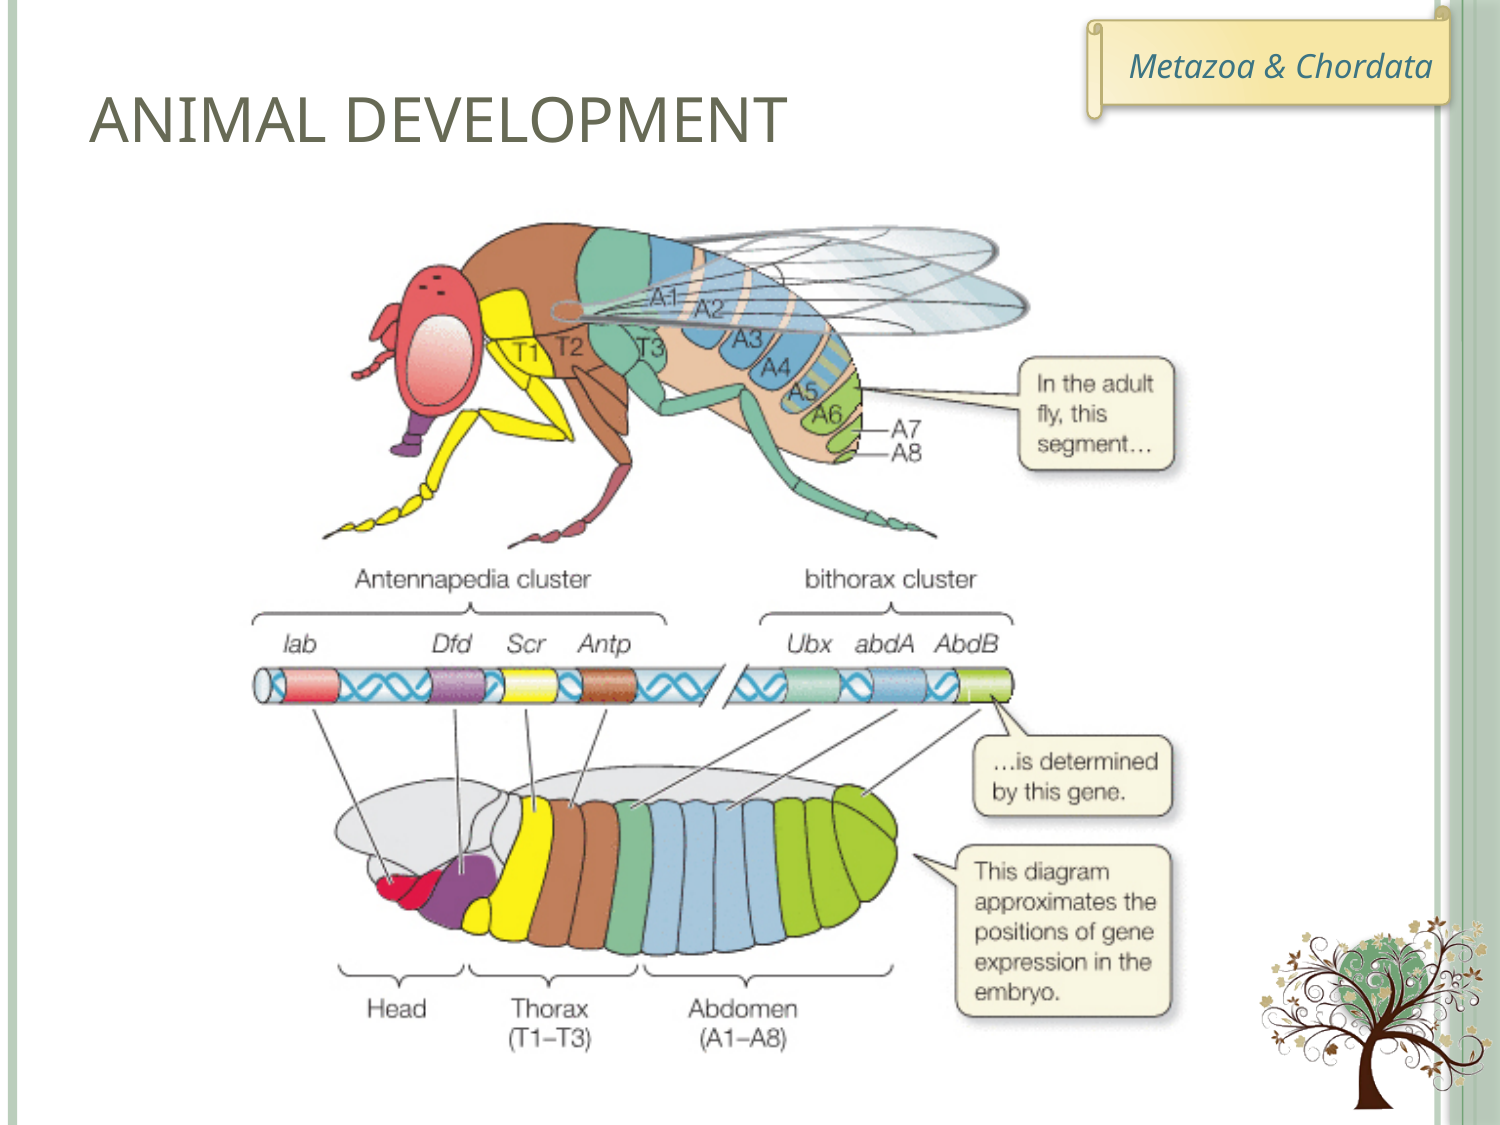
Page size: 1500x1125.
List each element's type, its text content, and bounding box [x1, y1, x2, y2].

text_box [1086, 5, 1451, 120]
picture [221, 194, 1198, 1071]
text_box Metazoa & Chordata [1099, 37, 1463, 93]
picture [1257, 911, 1497, 1116]
title Animal Development [75, 45, 1425, 163]
